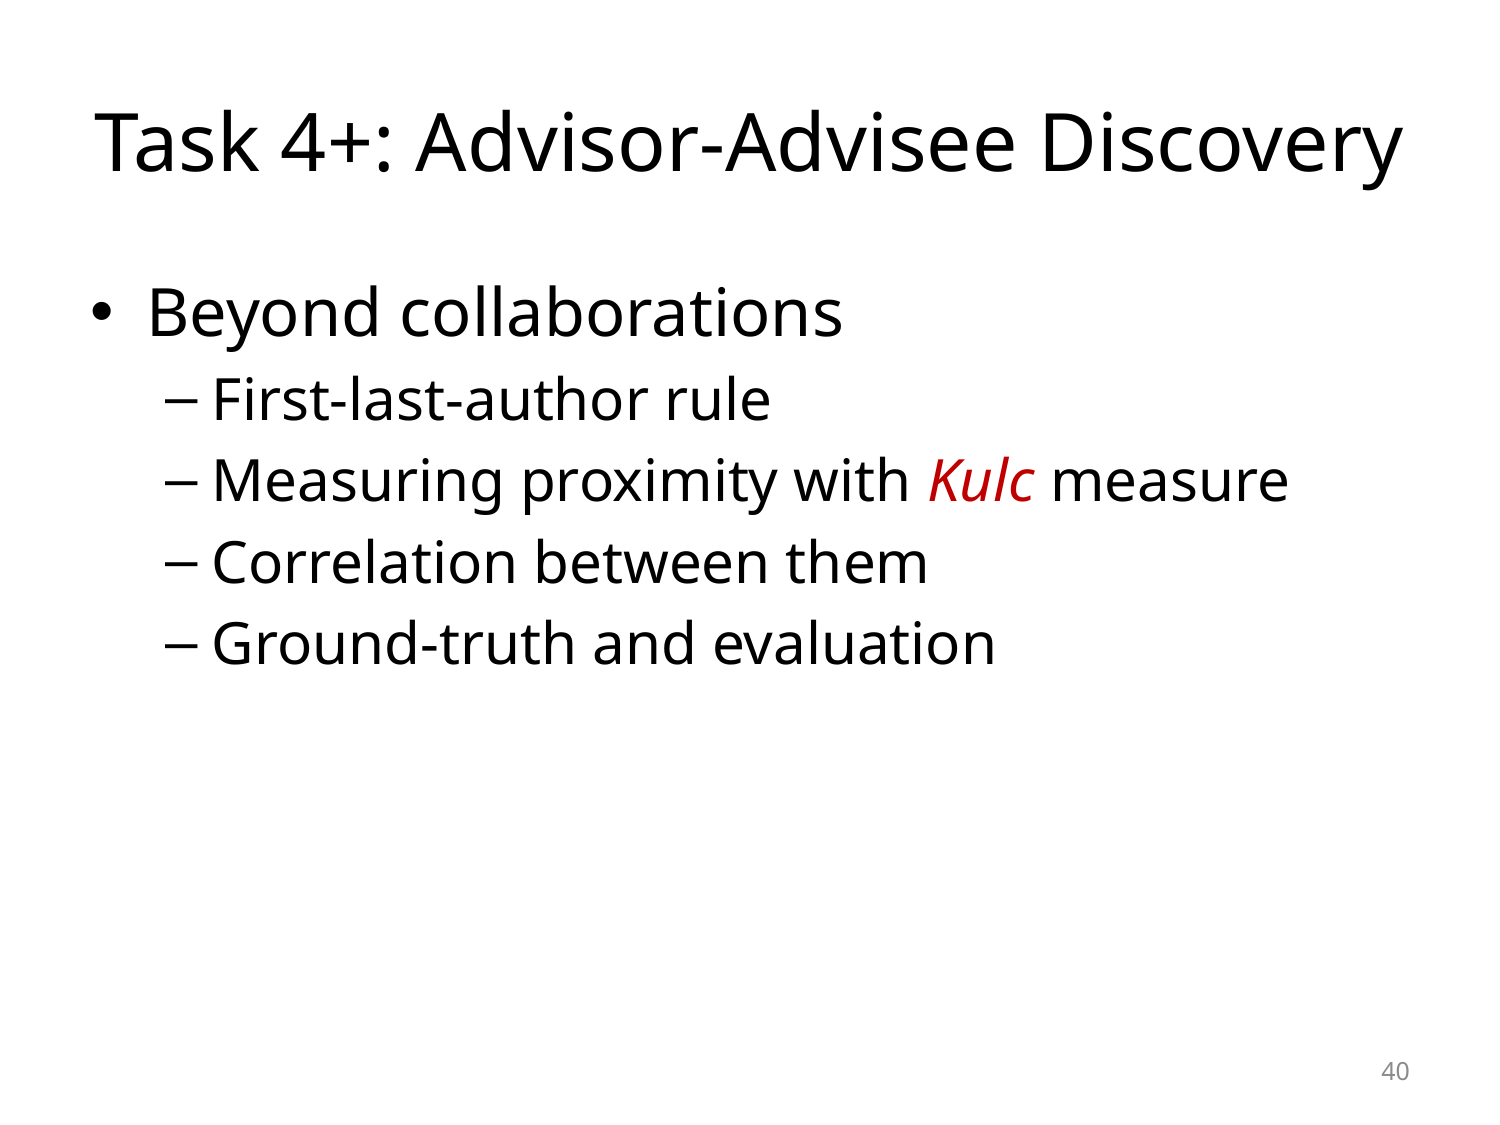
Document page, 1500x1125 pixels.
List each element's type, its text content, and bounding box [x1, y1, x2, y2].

title Task 4+: Advisor-Advisee Discovery [75, 45, 1425, 233]
slide_number 40 [1074, 1042, 1425, 1103]
list Beyond collaborations First-last-author rule Measuring proximity with Kulc measure Correlation between them Ground-truth and evaluation [75, 262, 1425, 1005]
